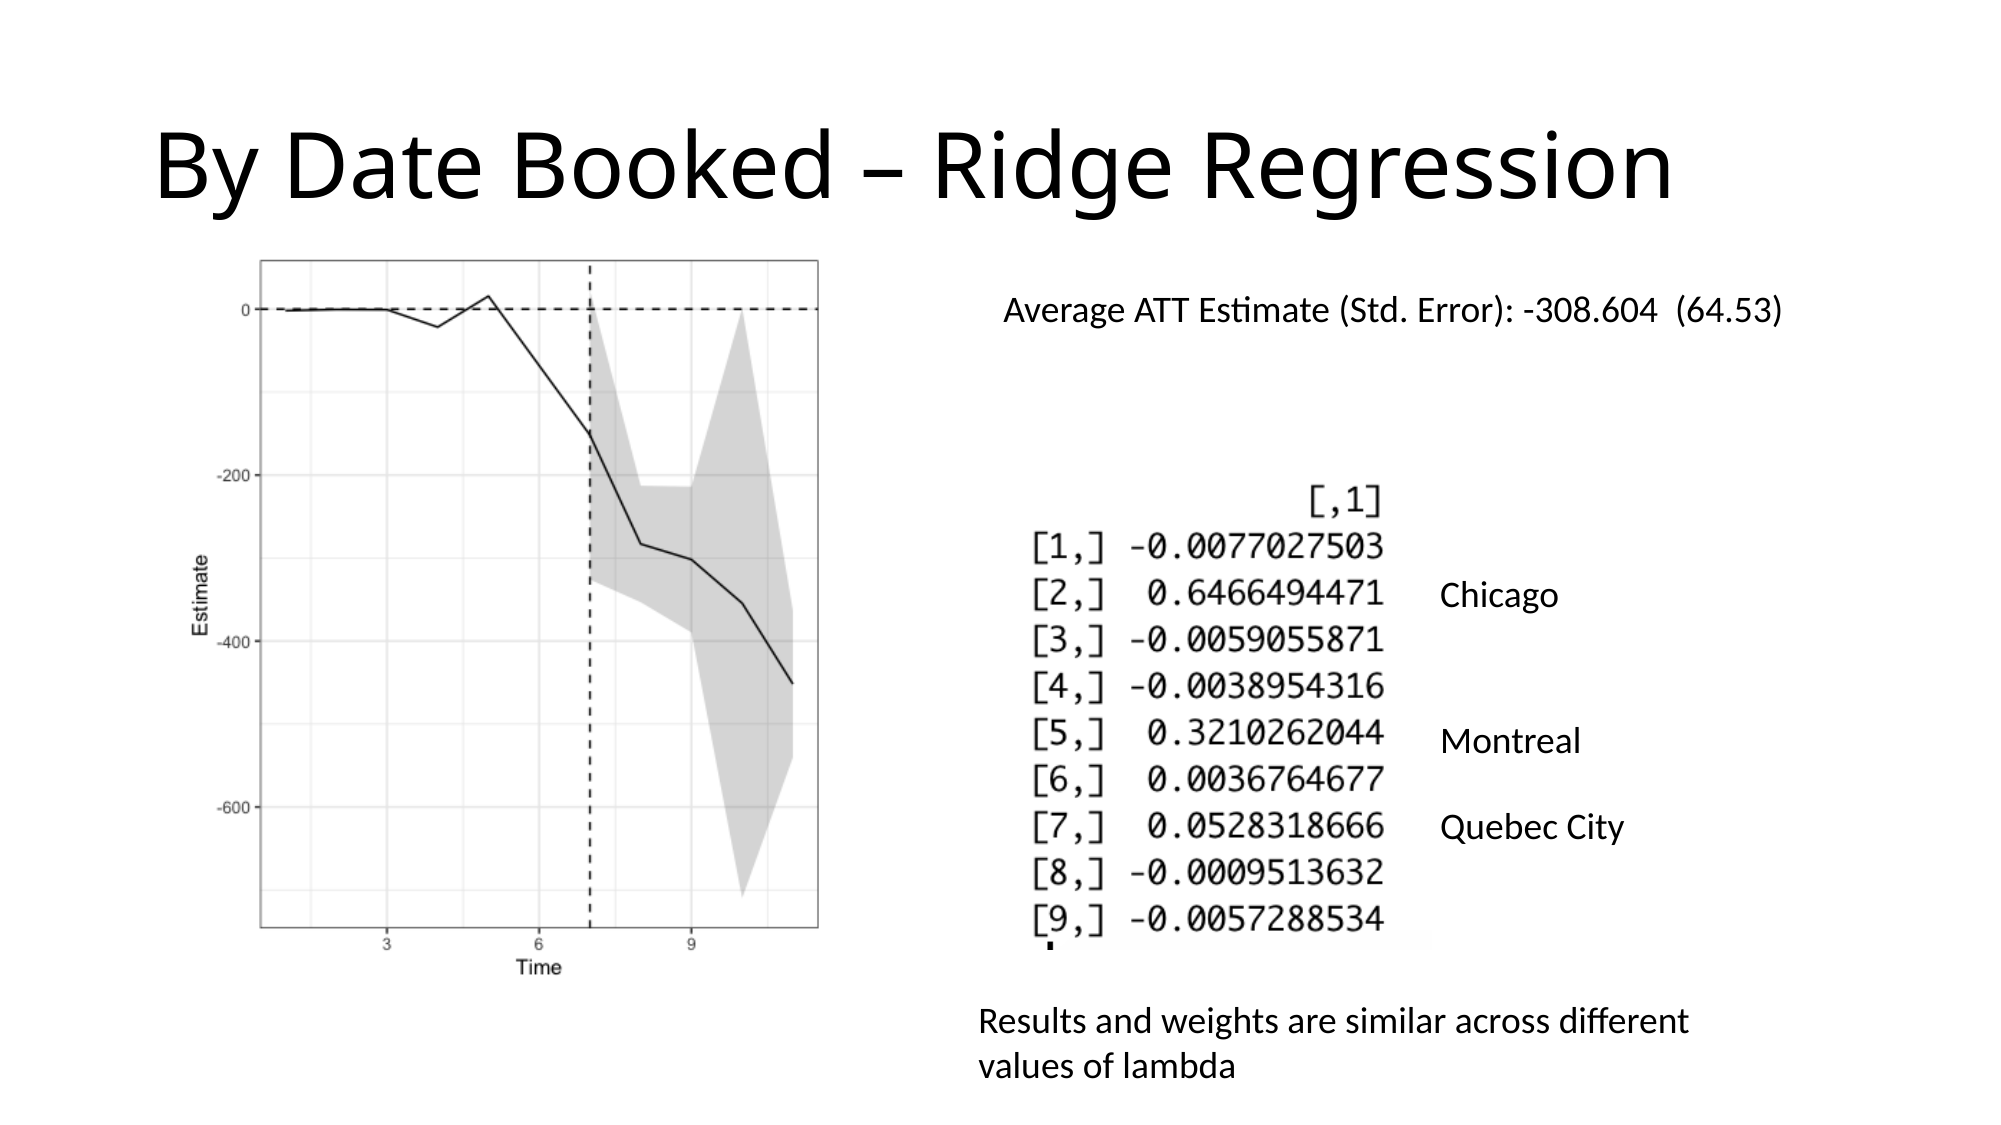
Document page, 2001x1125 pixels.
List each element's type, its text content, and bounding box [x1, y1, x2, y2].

text_box Chicago [1432, 562, 1818, 623]
text_box Results and weights are similar across different values of lambda [963, 988, 1747, 1094]
picture [181, 250, 829, 989]
title By Date Booked – Ridge Regression [137, 59, 1863, 278]
text_box Quebec City [1432, 794, 1818, 855]
text_box Montreal [1432, 708, 1818, 769]
picture [1012, 476, 1432, 950]
text_box Average ATT Estimate (Std. Error): -308.604 (64.53) [988, 277, 1863, 337]
